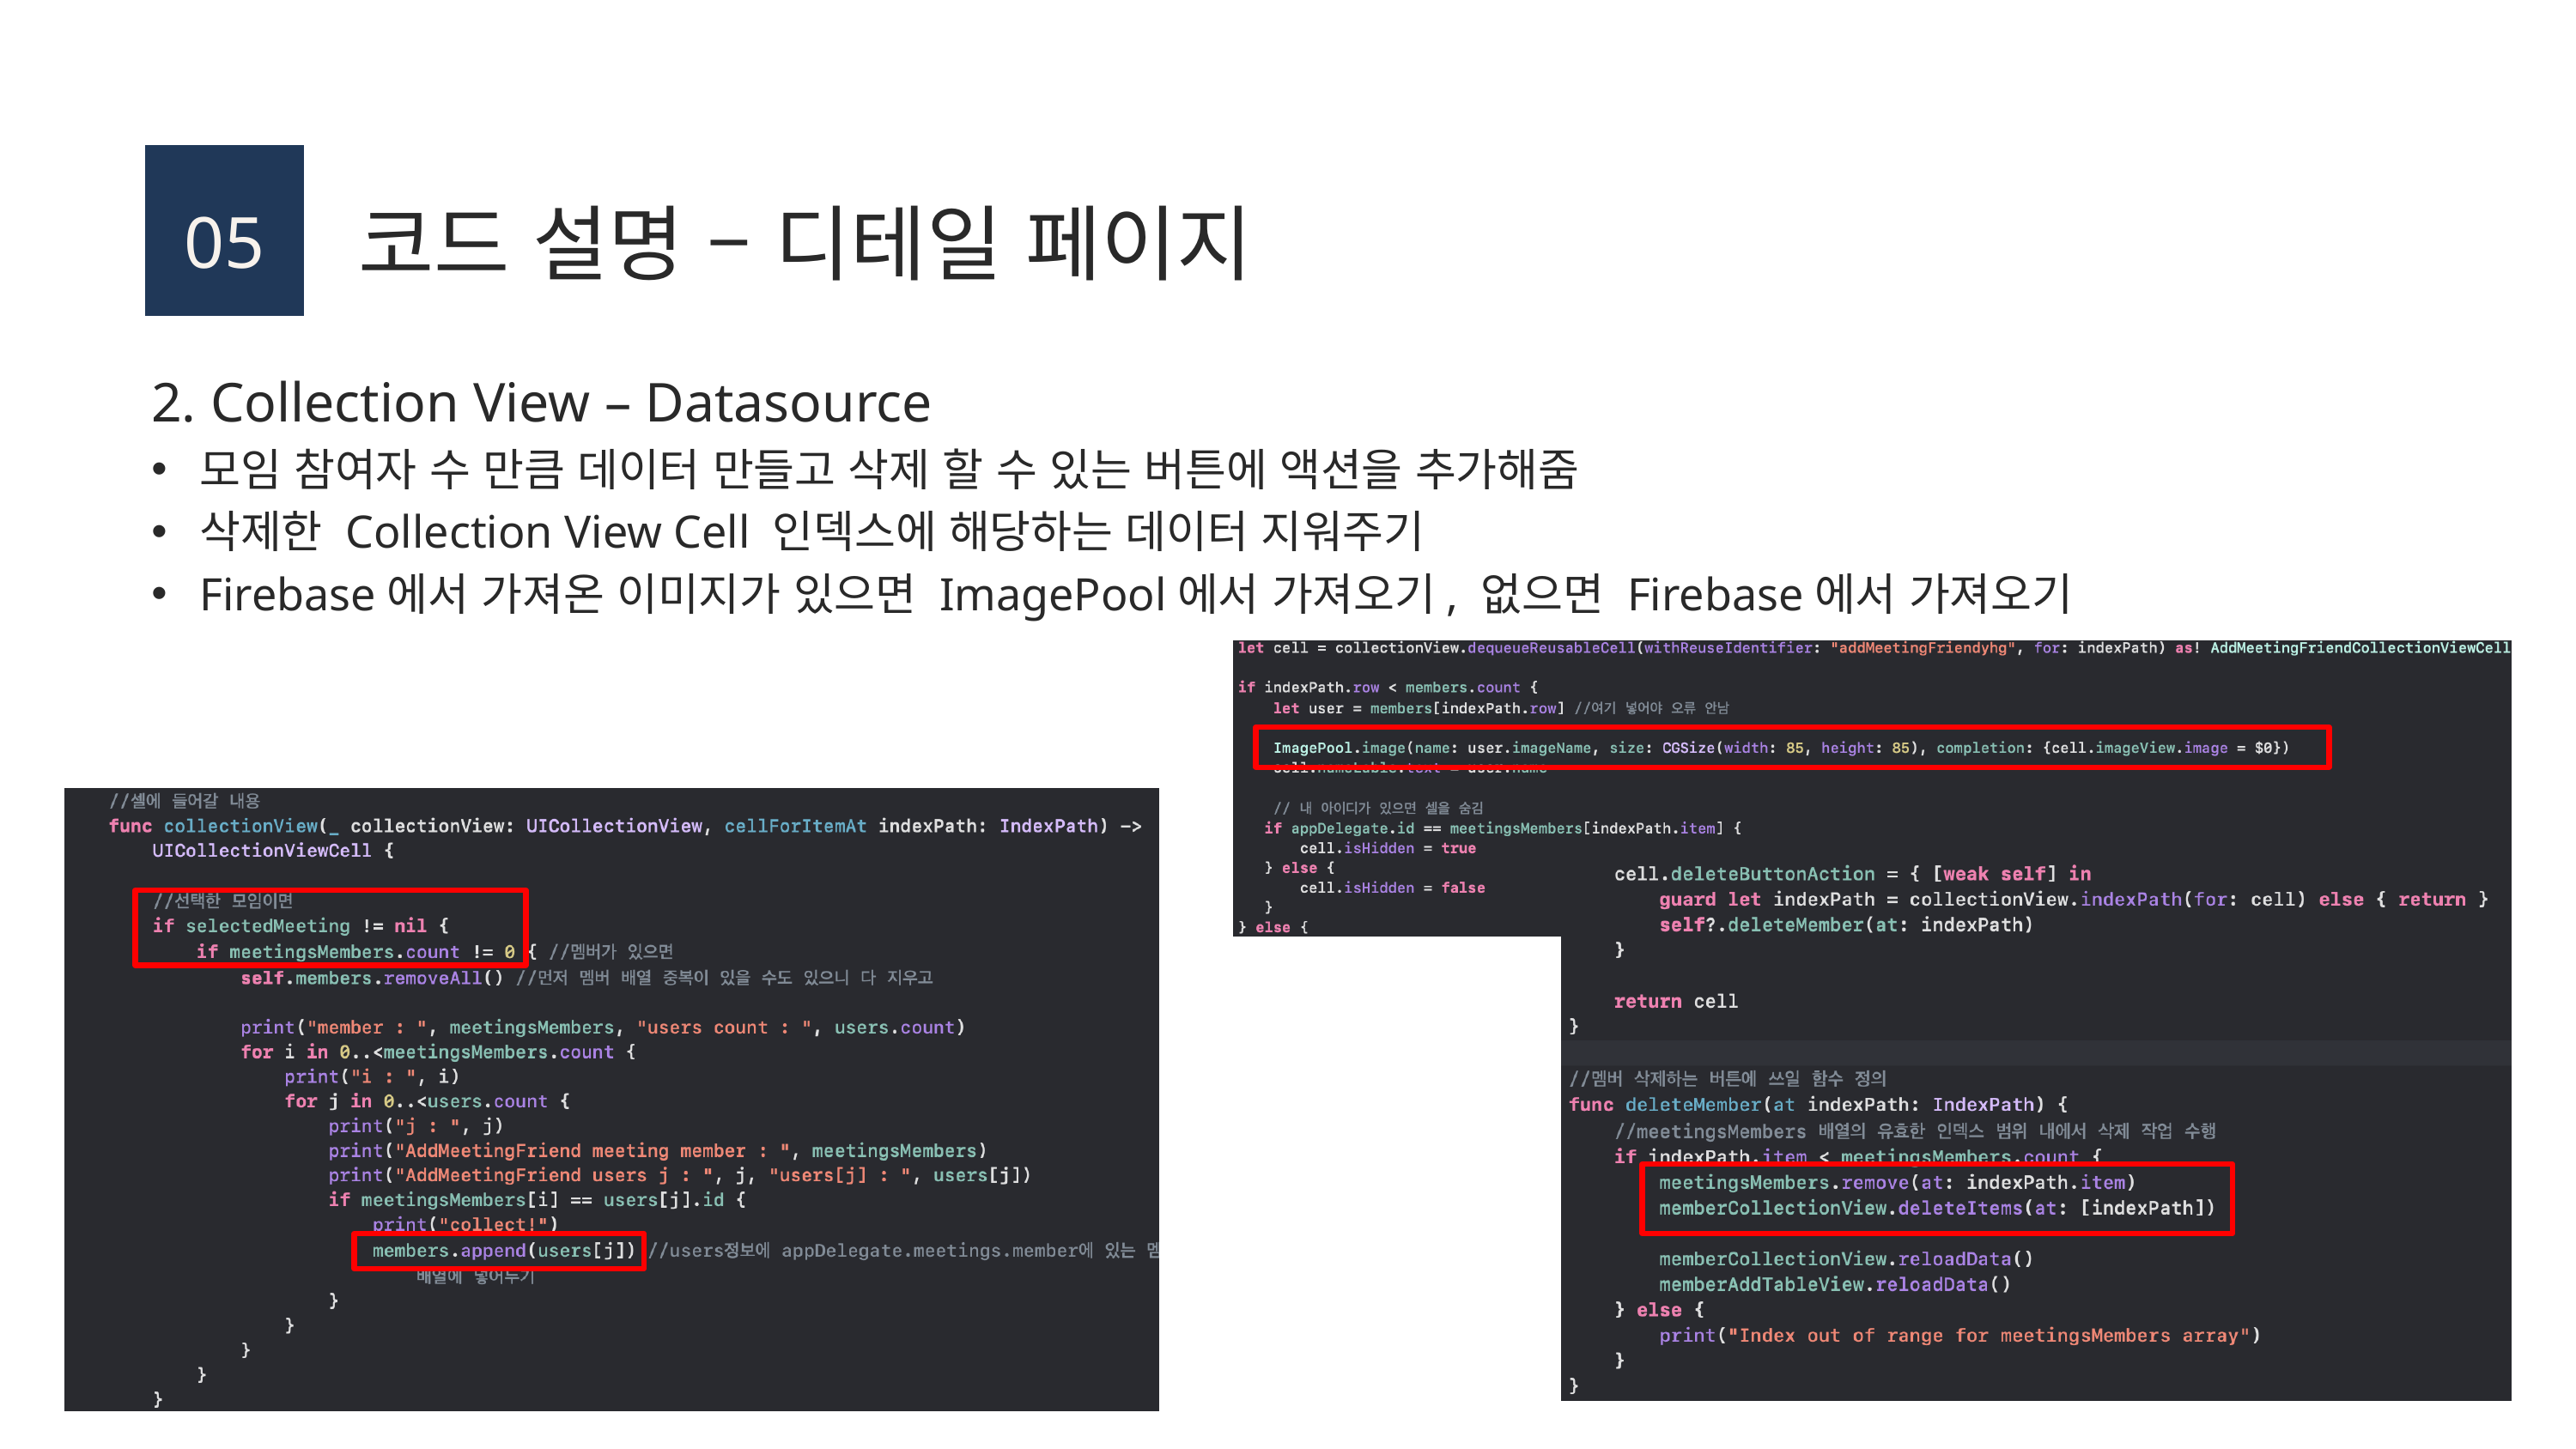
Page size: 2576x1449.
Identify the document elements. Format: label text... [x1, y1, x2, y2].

text_box 2. Collection View – Datasource 모임 참여자 수 만큼 데이터 만들고 삭제 할 수 있는 버튼에 액션을 추가해줌 삭제한 Collection View Cell 인덱스에 해당하는 데이터 지워주기 Firebase에서 가져온 이미지가 있으면 ImagePool에서 가져오기, 없으면 Firebase에서 가져오기 [151, 369, 2512, 621]
text_box 코드 설명 – 디테일 페이지 [358, 151, 1385, 291]
picture [1233, 640, 2512, 1401]
picture [64, 788, 1160, 1412]
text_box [144, 144, 305, 316]
